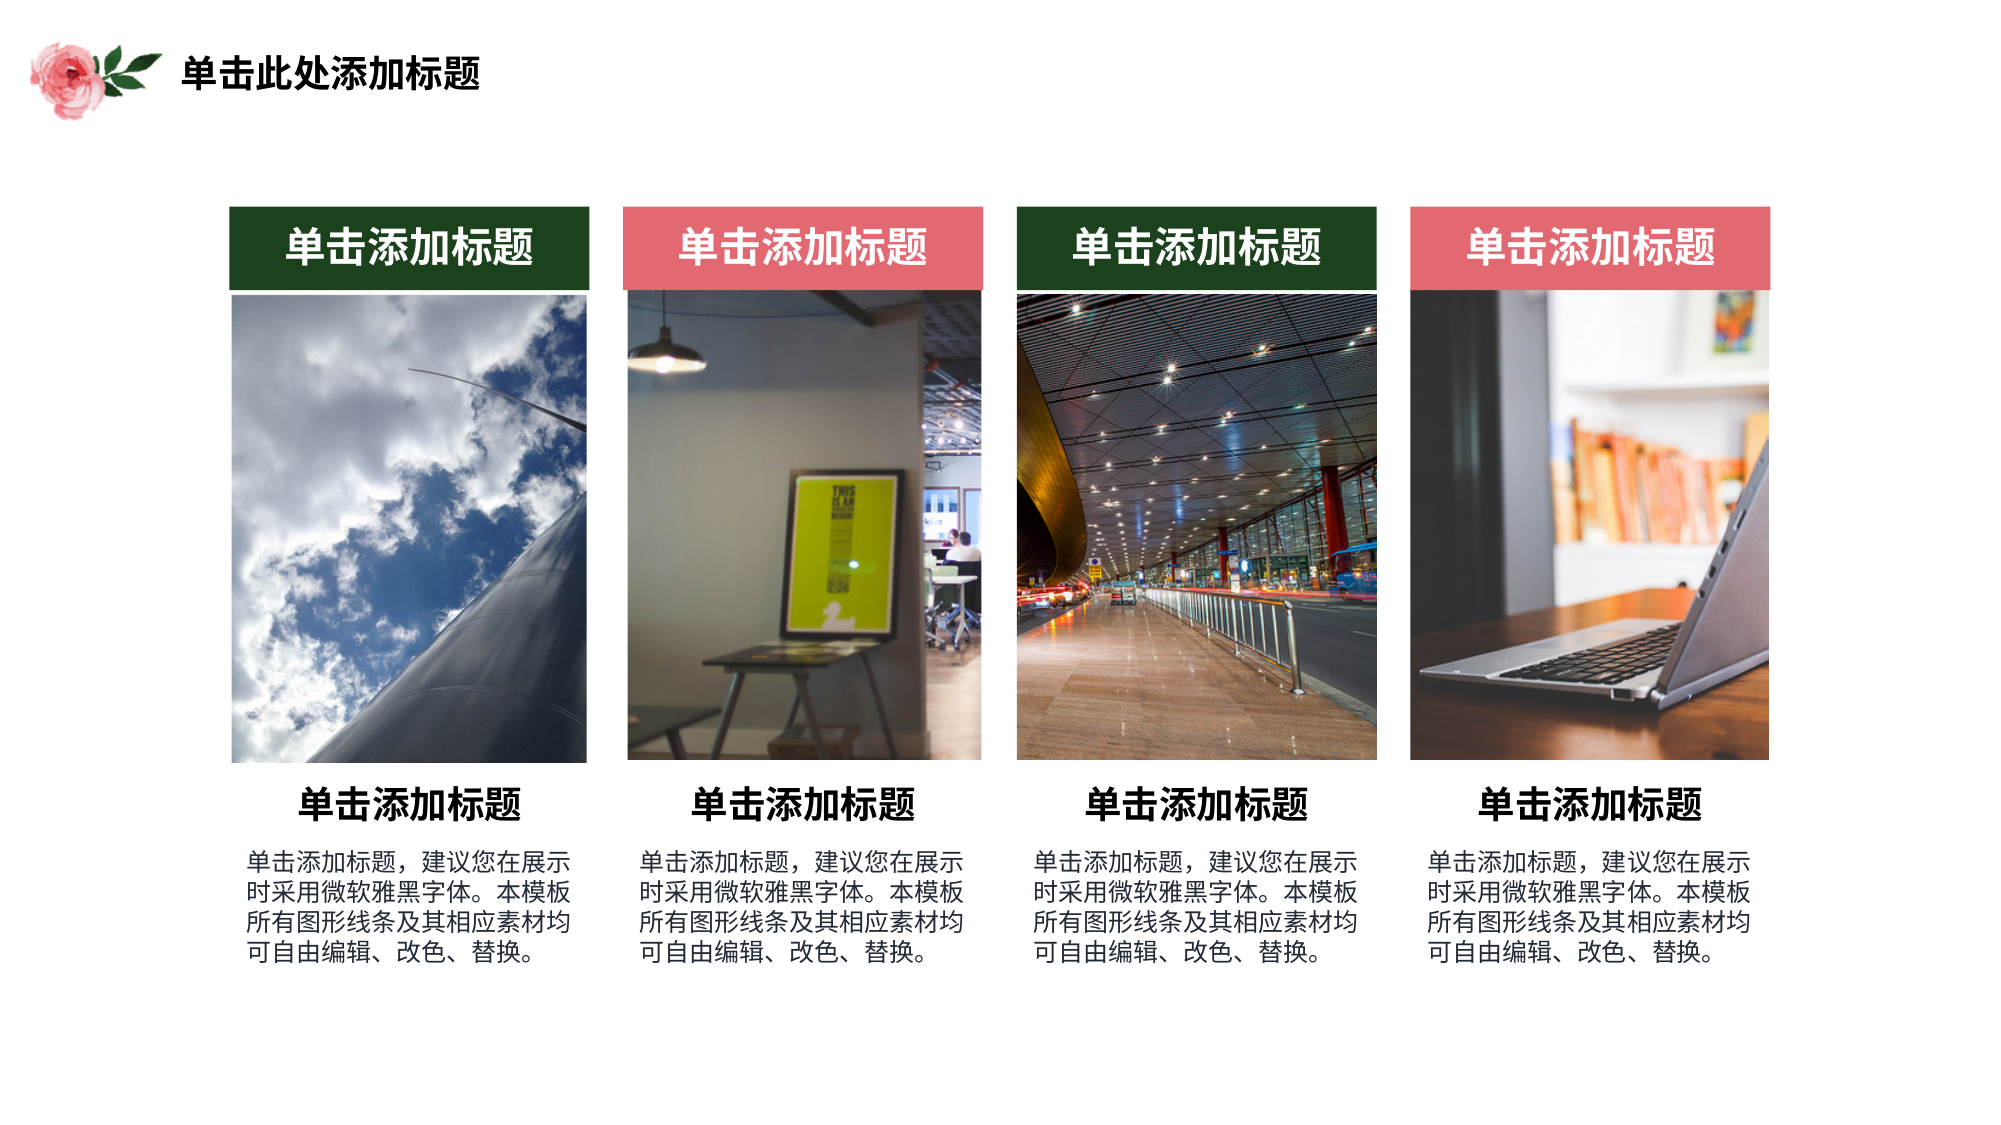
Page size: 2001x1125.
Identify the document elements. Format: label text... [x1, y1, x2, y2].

text_box 单击添加标题 [625, 774, 981, 834]
text_box 单击添加标题 [231, 774, 588, 834]
picture [0, 0, 193, 147]
text_box 单击此处添加标题 [193, 43, 496, 103]
text_box 单击添加标题，建议您在展示时采用微软雅黑字体。本模板所有图形线条及其相应素材均可自由编辑、改色、替换。 [1018, 839, 1375, 974]
text_box 单击添加标题 [1019, 213, 1374, 279]
text_box [622, 205, 984, 291]
picture [627, 290, 982, 760]
text_box [228, 205, 590, 291]
picture [231, 294, 587, 763]
text_box 单击添加标题 [1018, 774, 1375, 834]
text_box 单击添加标题 [626, 213, 981, 279]
text_box 单击添加标题，建议您在展示时采用微软雅黑字体。本模板所有图形线条及其相应素材均可自由编辑、改色、替换。 [231, 839, 588, 974]
text_box [1016, 205, 1378, 291]
text_box 单击添加标题 [1412, 774, 1769, 834]
text_box 单击添加标题 [1413, 213, 1768, 279]
text_box [1409, 205, 1771, 291]
picture [1410, 290, 1769, 760]
picture [1016, 294, 1377, 760]
text_box 单击添加标题 [232, 213, 587, 279]
text_box 单击添加标题，建议您在展示时采用微软雅黑字体。本模板所有图形线条及其相应素材均可自由编辑、改色、替换。 [625, 839, 981, 974]
text_box 单击添加标题，建议您在展示时采用微软雅黑字体。本模板所有图形线条及其相应素材均可自由编辑、改色、替换。 [1412, 839, 1769, 974]
